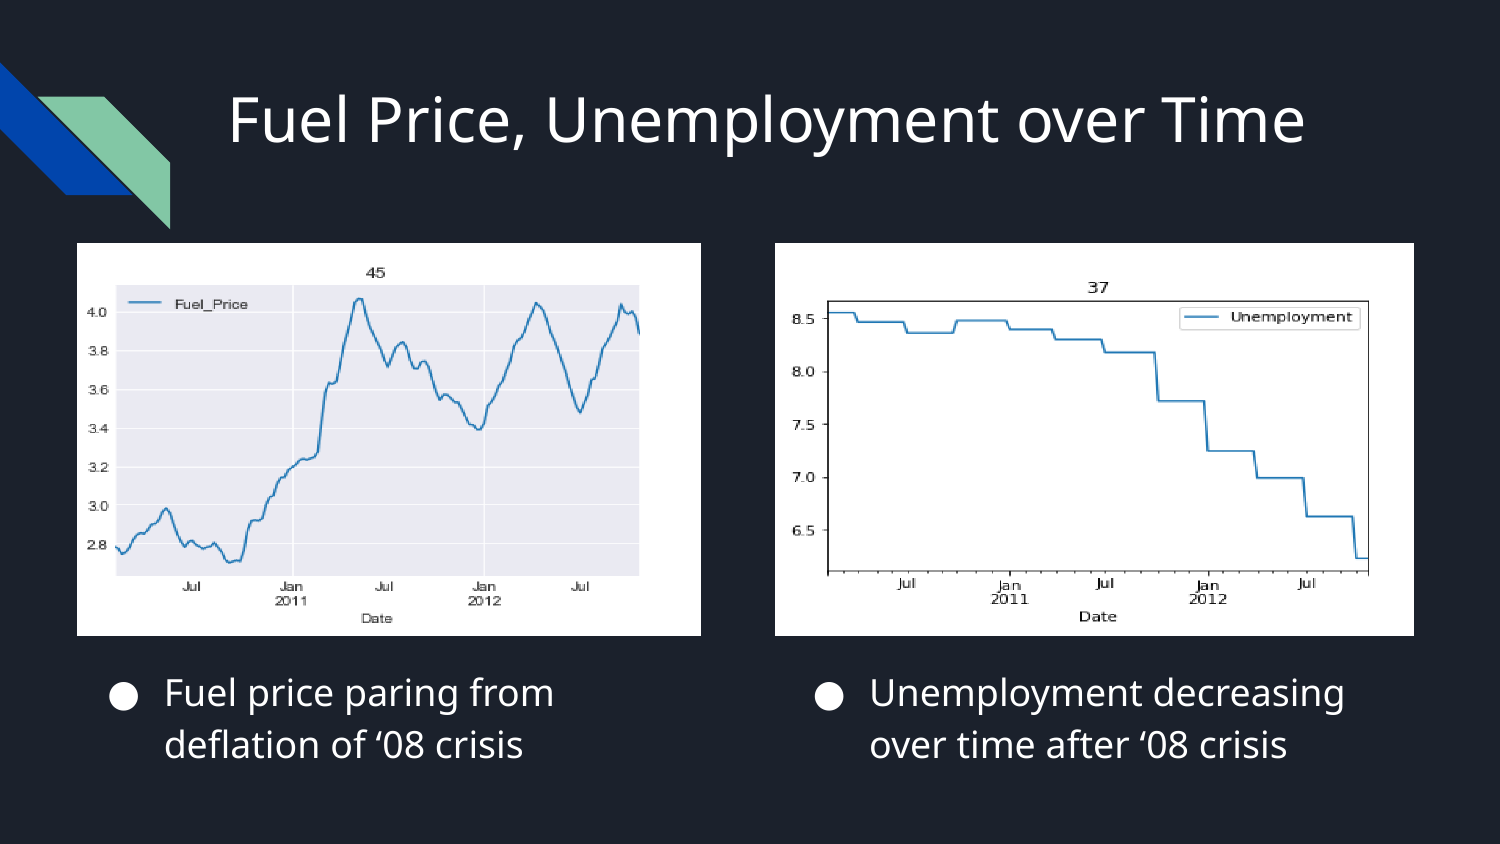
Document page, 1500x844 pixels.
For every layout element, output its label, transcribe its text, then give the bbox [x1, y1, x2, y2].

title Fuel Price, Unemployment over Time [212, 64, 1472, 215]
list Unemployment decreasing over time after ‘08 crisis [779, 647, 1411, 815]
list Fuel price paring from deflation of ‘08 crisis [73, 647, 705, 815]
picture [775, 243, 1414, 636]
picture [77, 243, 701, 636]
